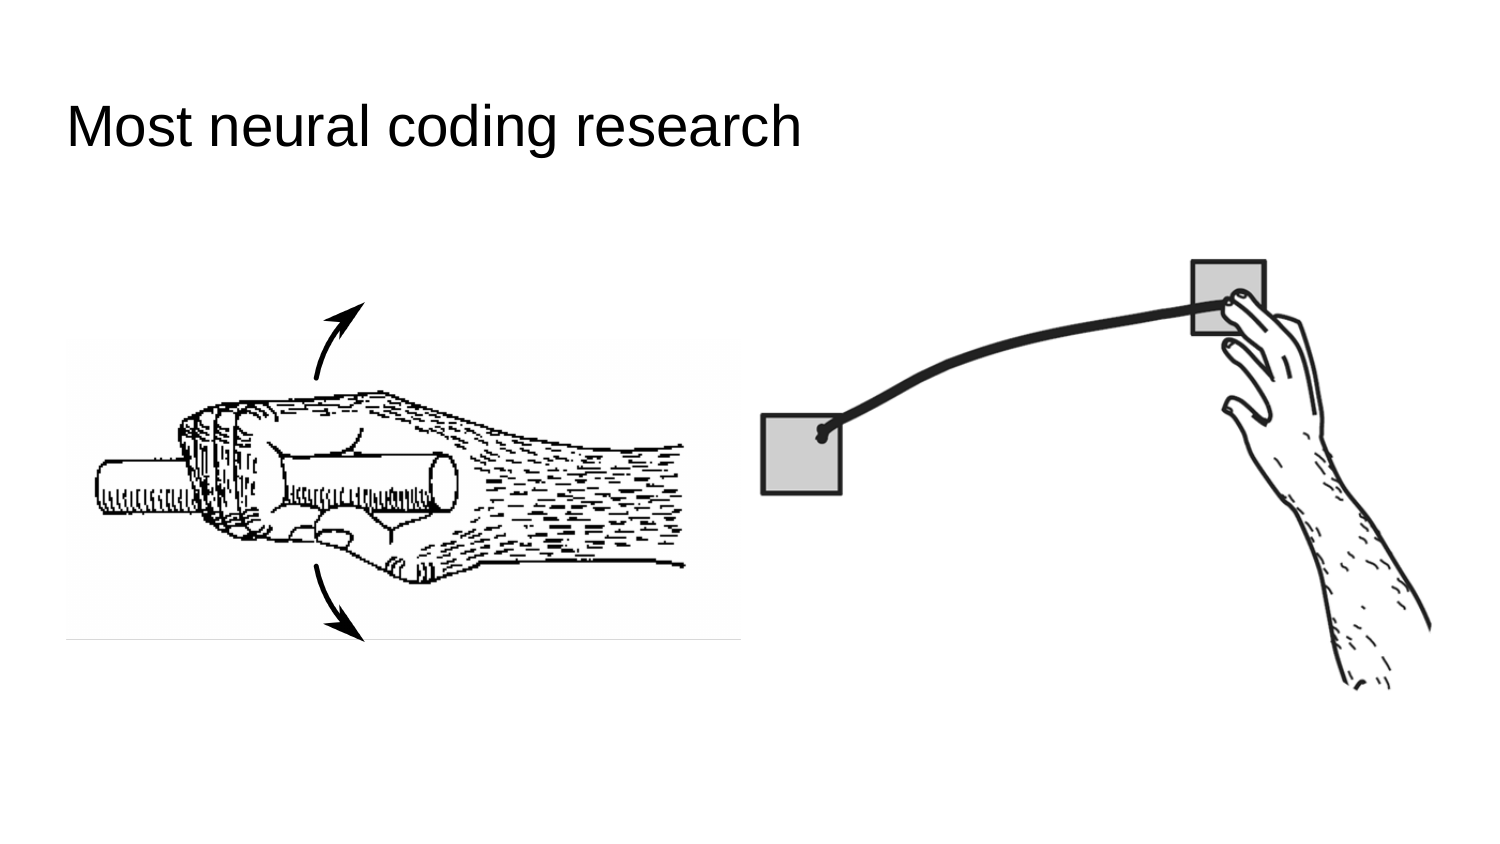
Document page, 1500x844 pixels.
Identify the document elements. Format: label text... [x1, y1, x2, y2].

title Most neural coding research [51, 72, 1449, 167]
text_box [66, 243, 1434, 700]
